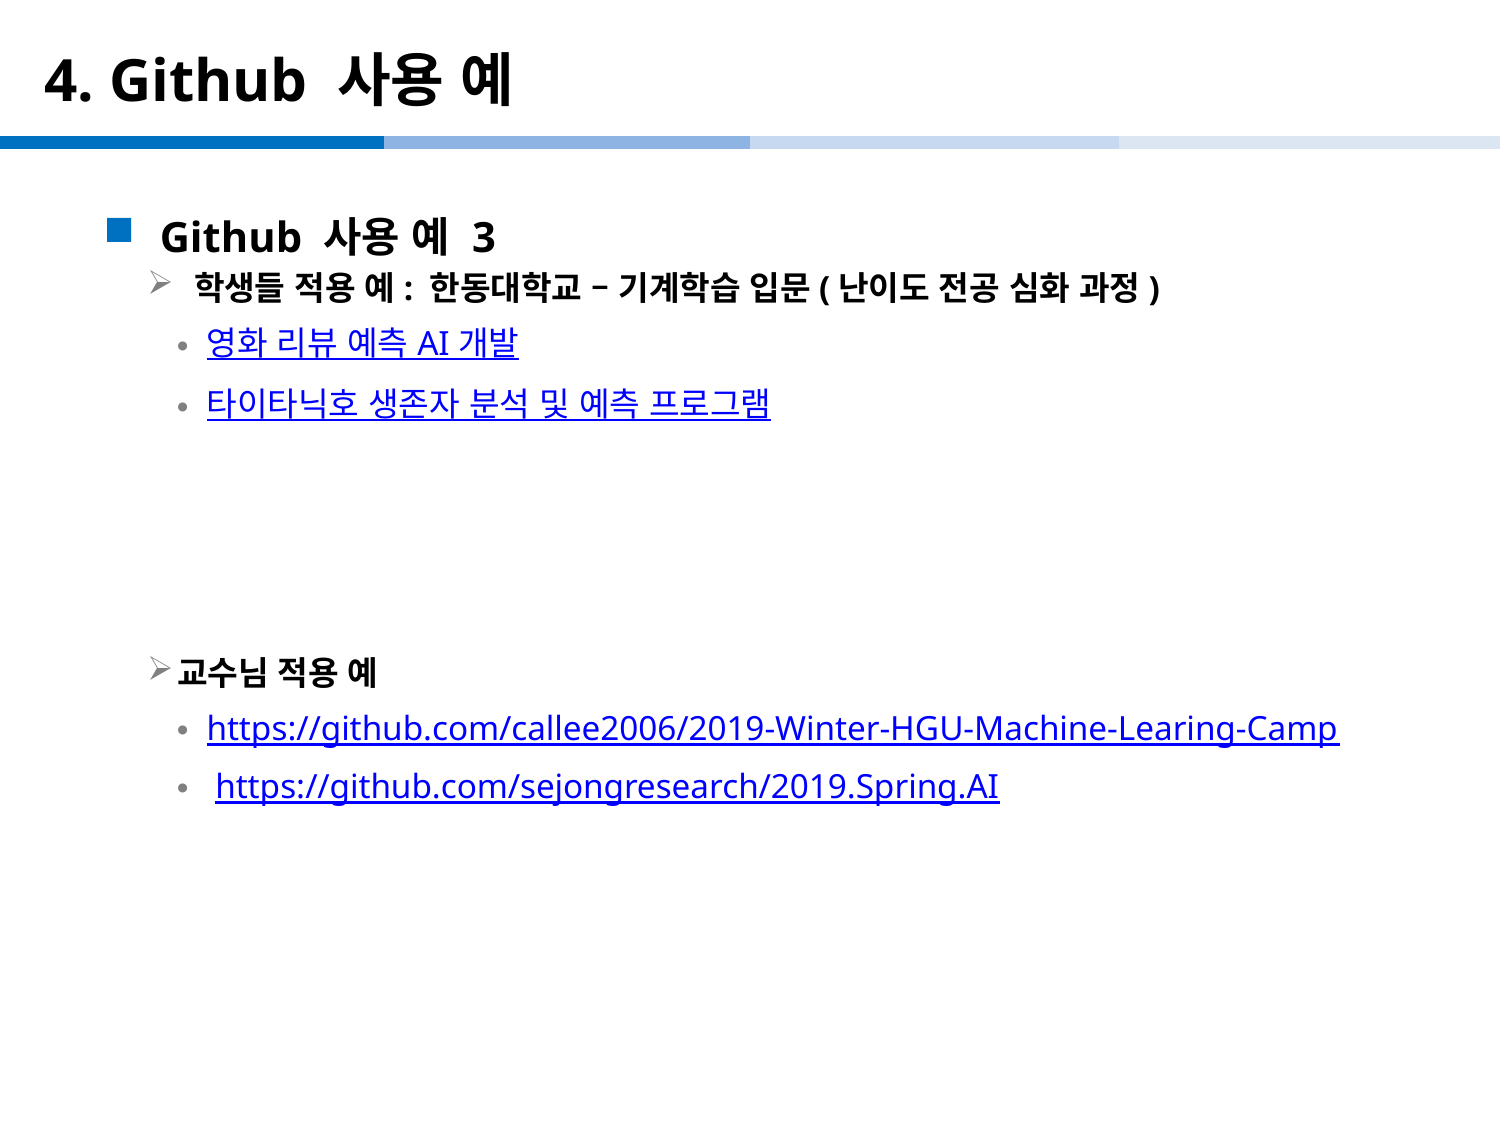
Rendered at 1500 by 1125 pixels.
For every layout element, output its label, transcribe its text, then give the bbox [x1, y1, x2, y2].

list Github 사용 예 3 학생들 적용 예: 한동대학교 – 기계학습 입문(난이도 전공 심화 과정) 영화 리뷰 예측 AI 개발 타이타닉호 생존자 분석 및 예측 프로그램 교수님 적용 예 https://github.com/callee2006/2019-Winter-HGU-Machine-Learing-Camp https://github.com/sejongresearch/2019.Spring.AI [88, 177, 1500, 1107]
title 4. Github 사용 예 [29, 32, 1270, 124]
text_box [182, 621, 290, 705]
